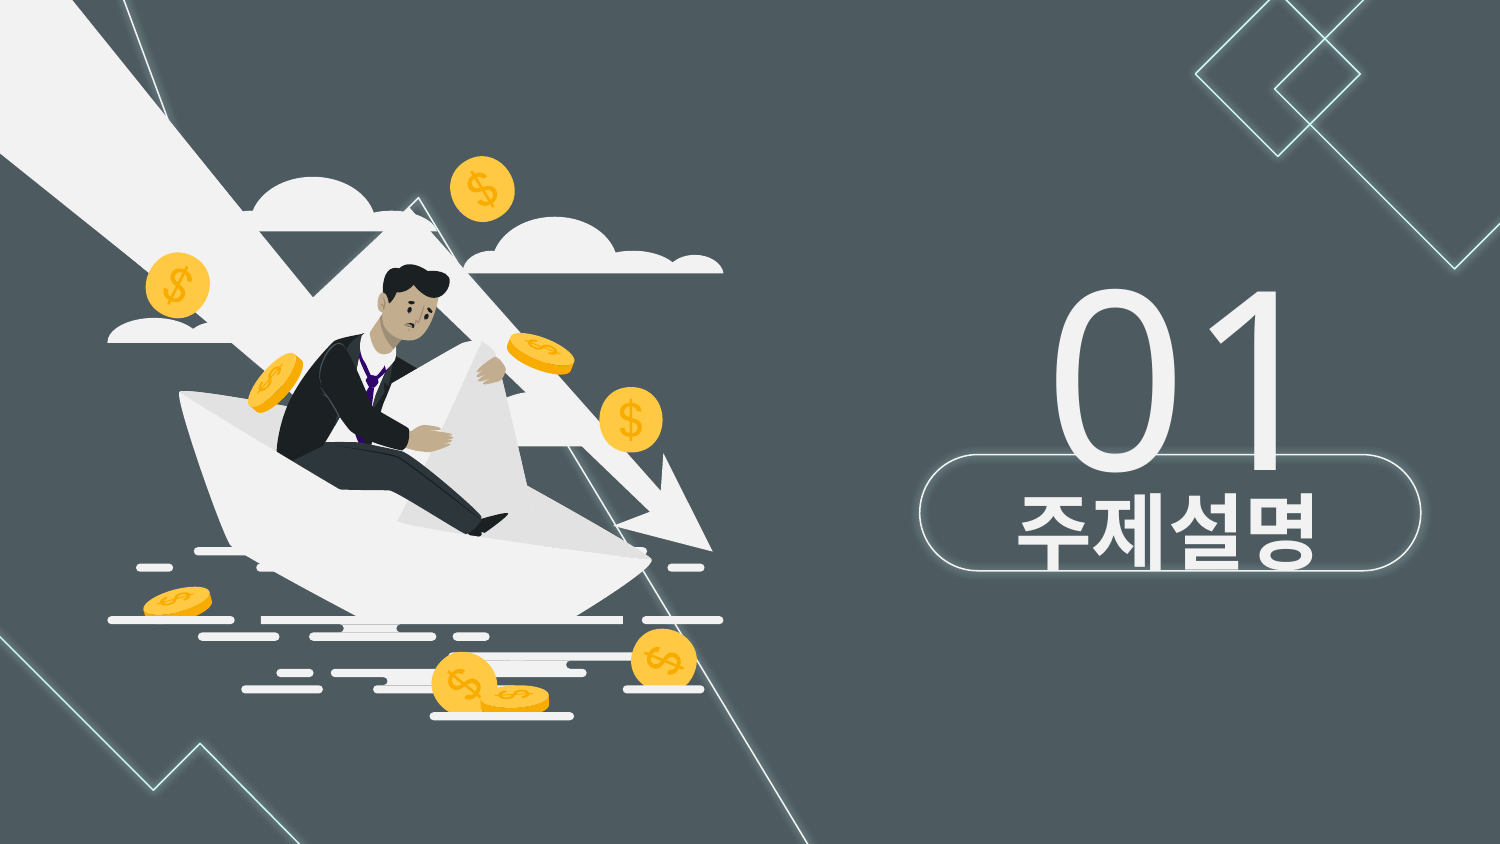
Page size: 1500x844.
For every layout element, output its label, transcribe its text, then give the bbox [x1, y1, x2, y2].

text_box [0, 0, 724, 721]
title 주제설명 [822, 459, 1337, 552]
text_box [712, 711, 808, 844]
title 01 [831, 173, 1346, 417]
text_box [935, 454, 1421, 571]
